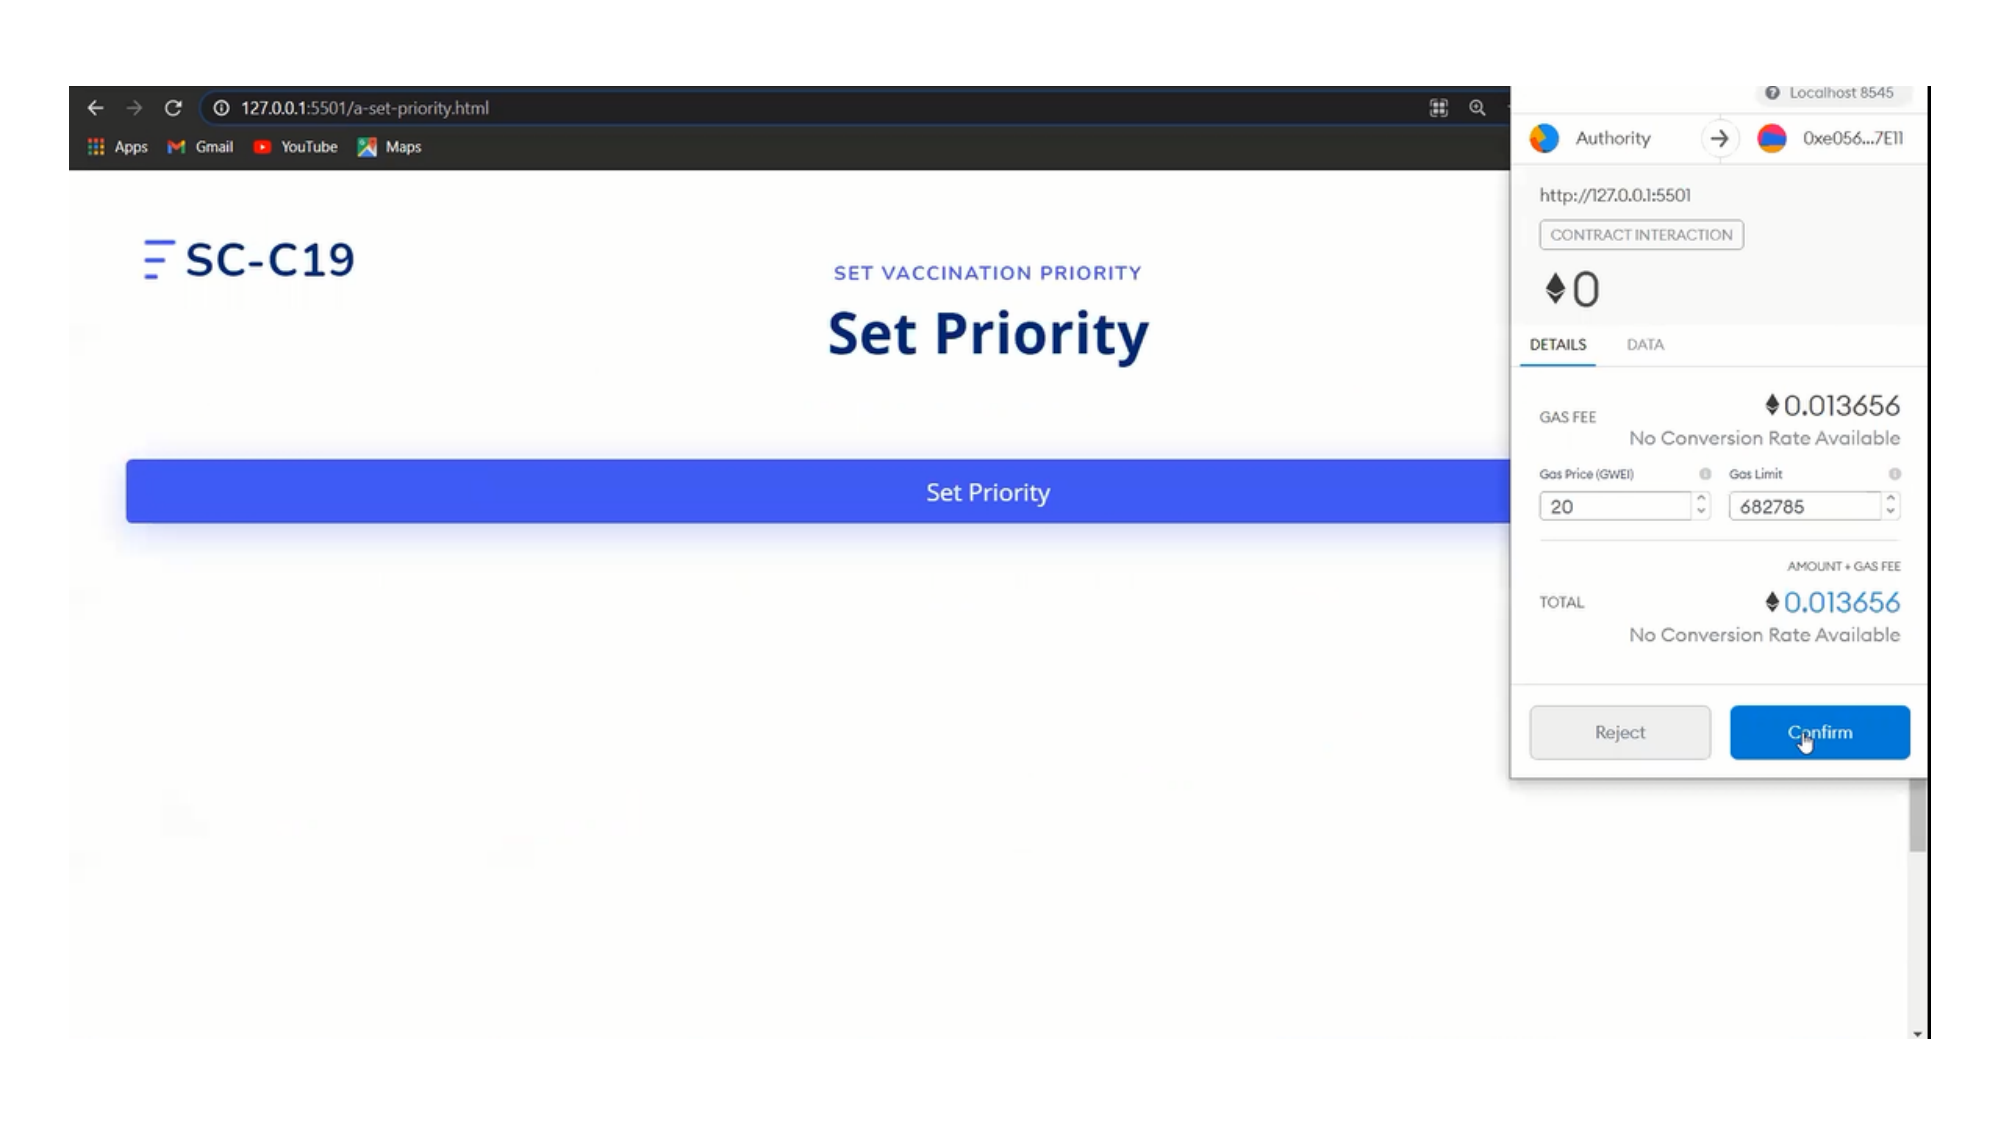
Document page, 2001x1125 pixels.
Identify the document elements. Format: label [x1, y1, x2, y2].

picture [69, 86, 1931, 1039]
